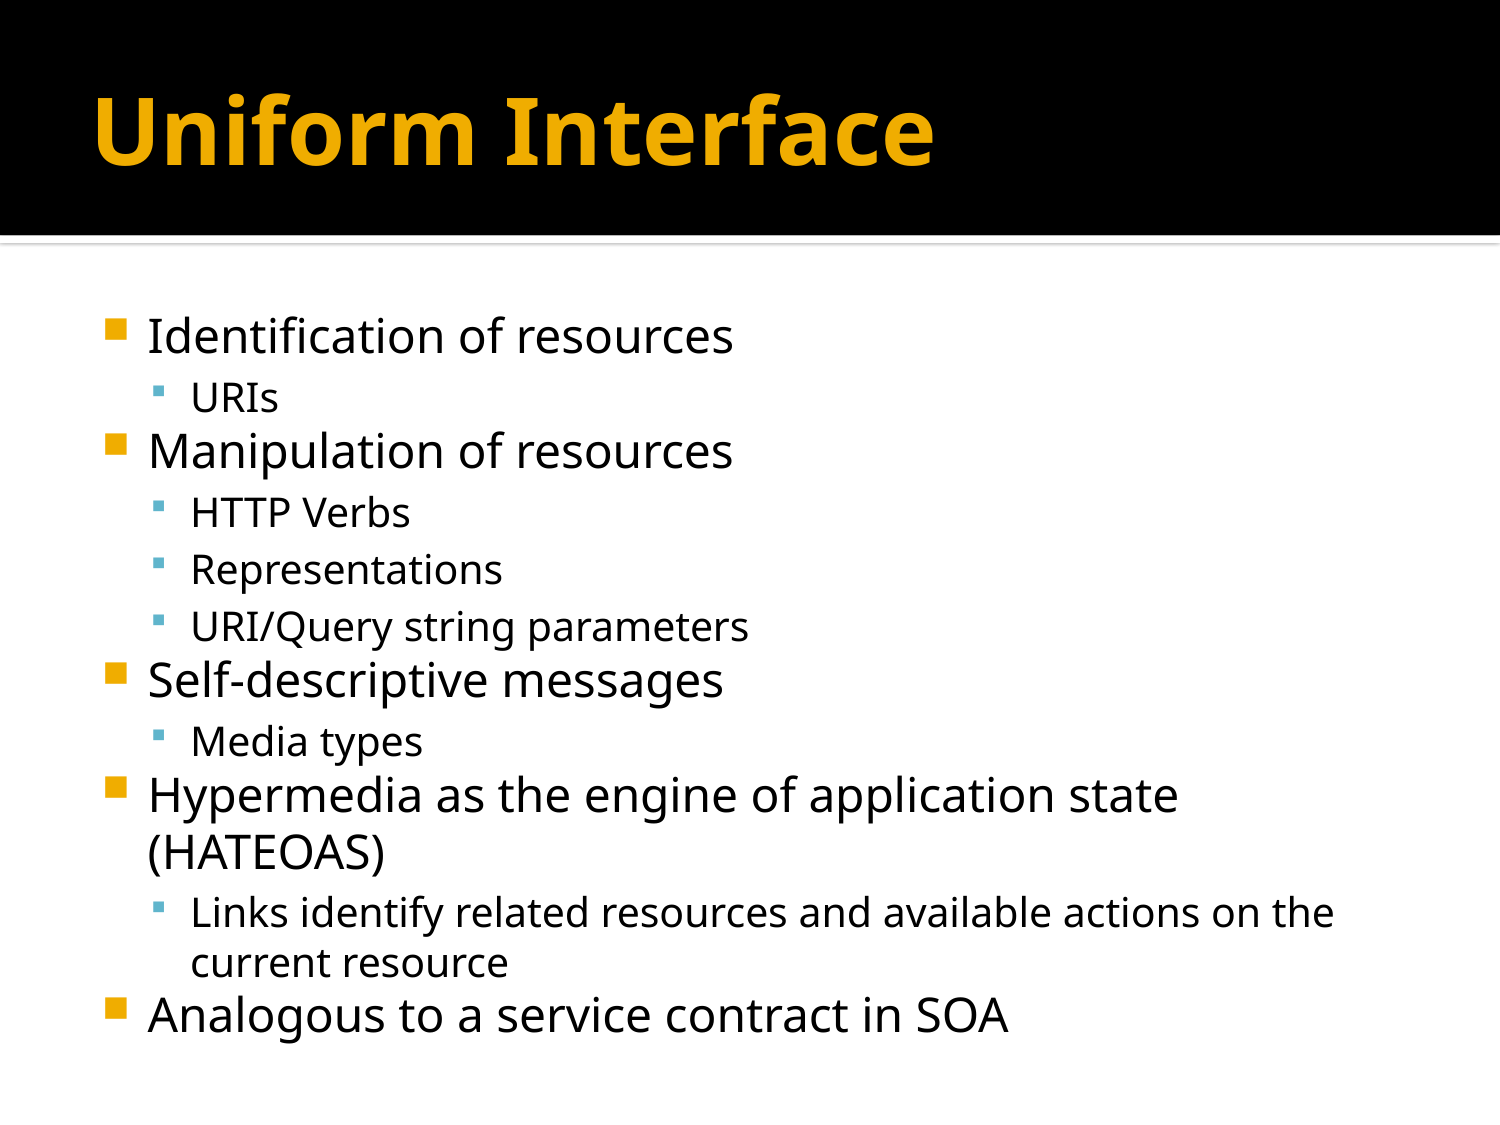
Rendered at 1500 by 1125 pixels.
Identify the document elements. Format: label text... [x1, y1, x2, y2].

list Identification of resources URIs Manipulation of resources HTTP Verbs Representations URI/Query string parameters Self-descriptive messages Media types Hypermedia as the engine of application state (HATEOAS) Links identify related resources and available actions on the current resource Analogous to a service contract in SOA [75, 291, 1425, 1050]
title Uniform Interface [75, 25, 1425, 231]
